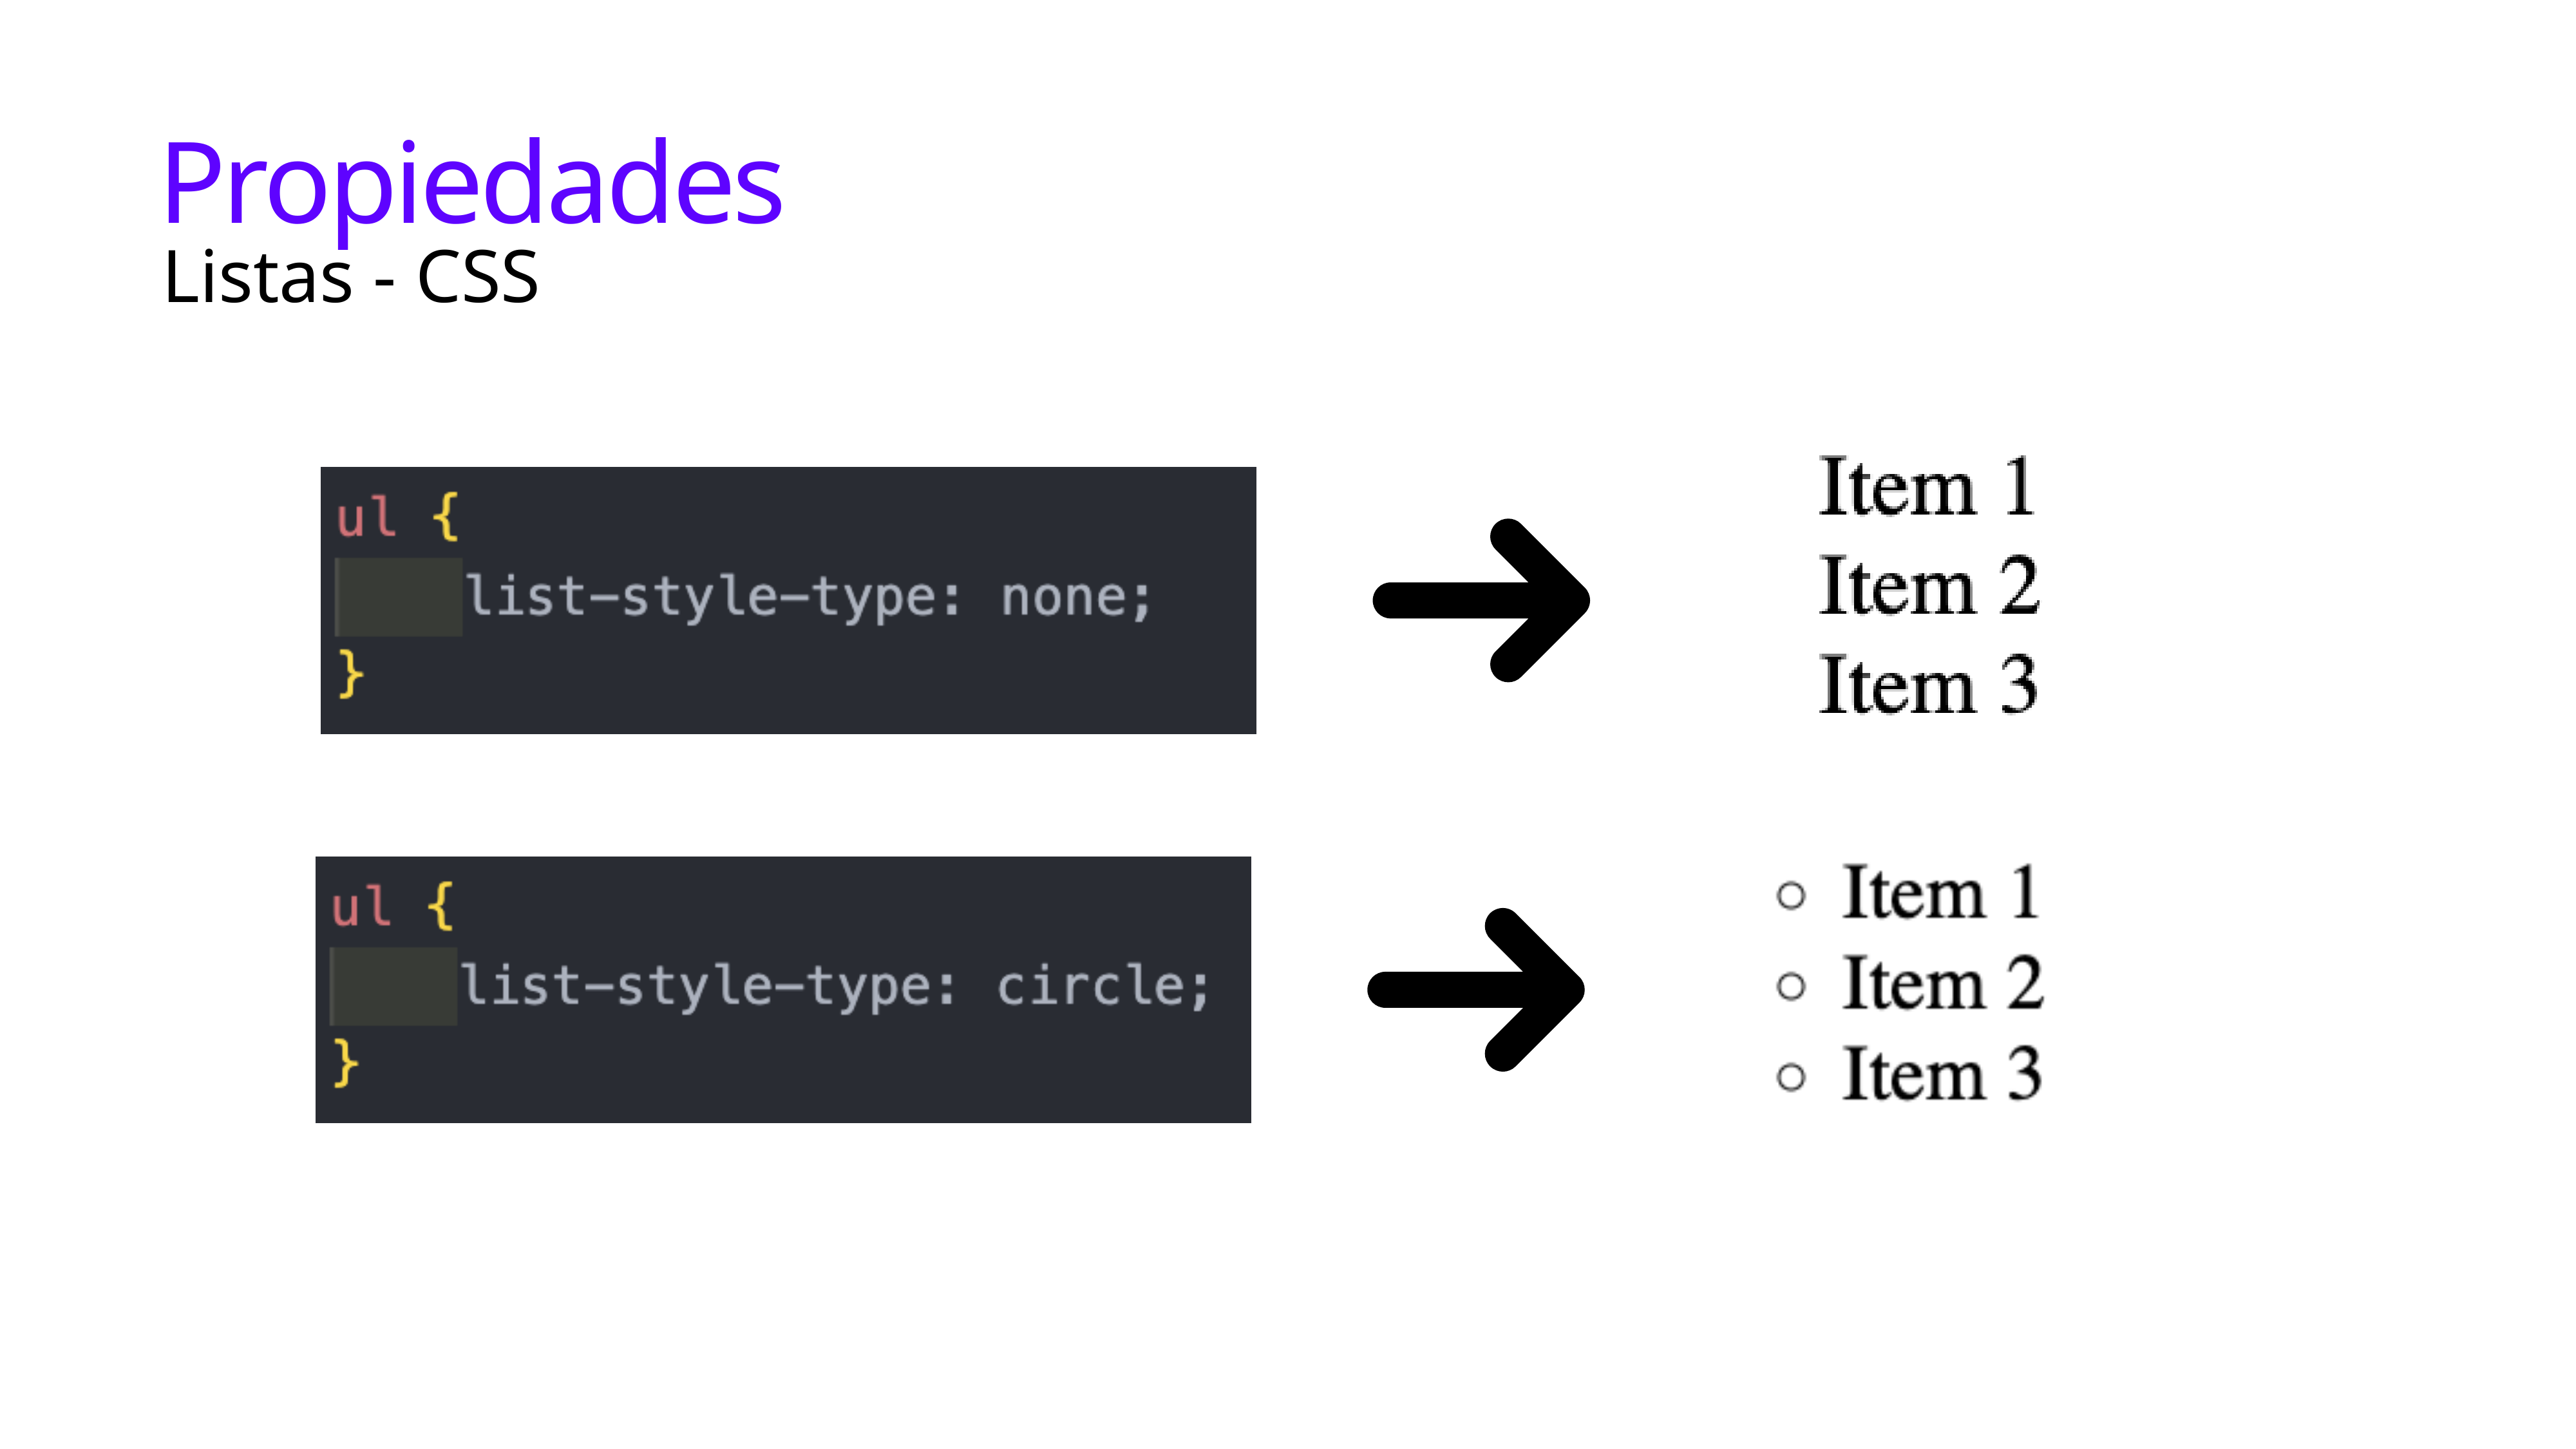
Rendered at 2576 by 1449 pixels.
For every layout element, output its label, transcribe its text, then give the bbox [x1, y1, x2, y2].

picture [321, 467, 1256, 734]
text_box [1372, 518, 1591, 683]
list Listas - CSS [0, 223, 862, 332]
picture [316, 856, 1251, 1124]
text_box [1367, 907, 1585, 1072]
title Propiedades [0, 86, 983, 251]
picture [1701, 404, 2143, 1186]
